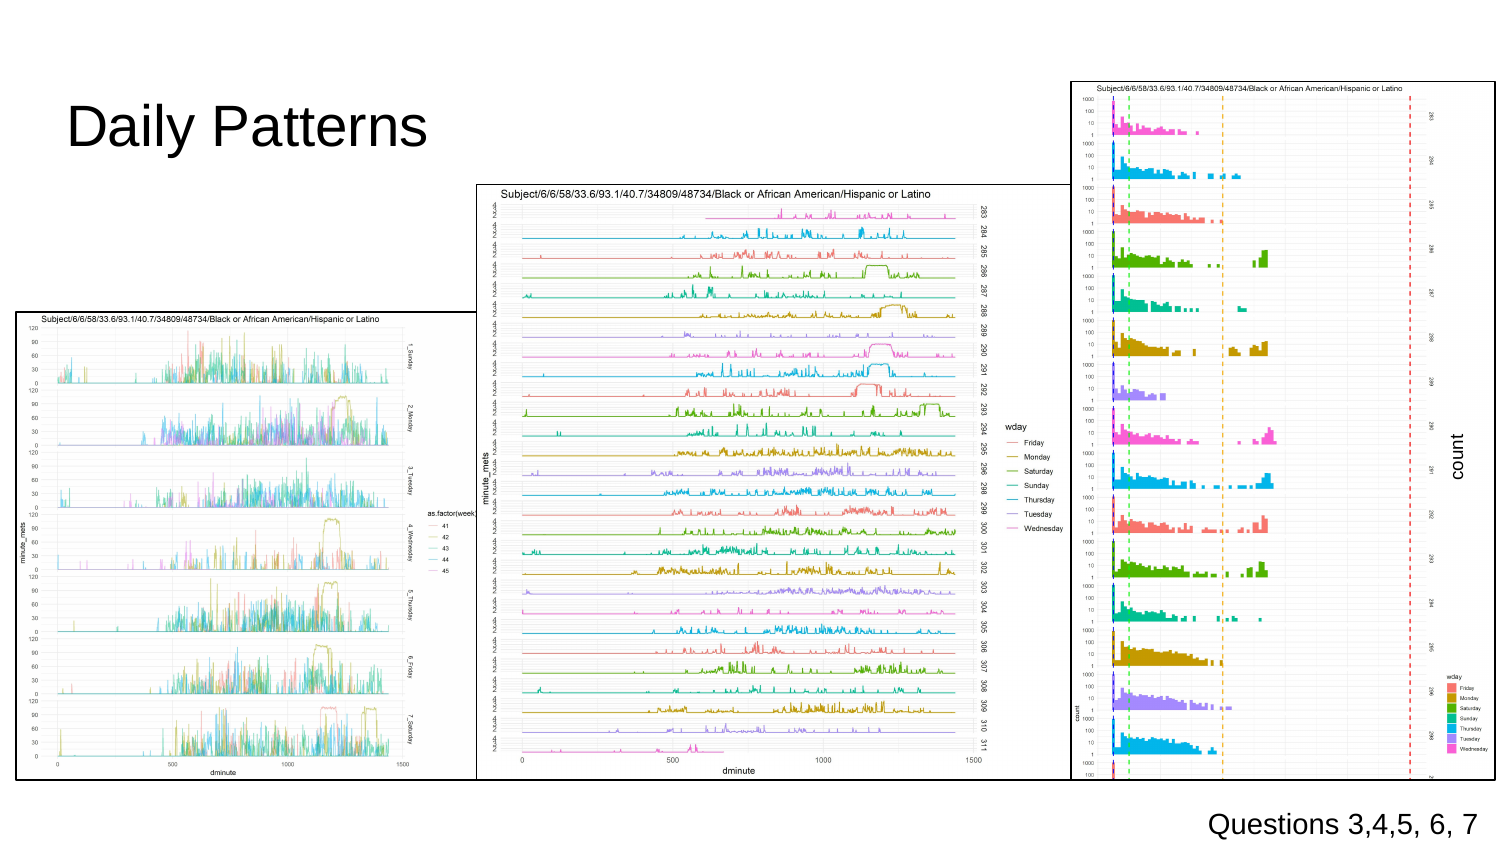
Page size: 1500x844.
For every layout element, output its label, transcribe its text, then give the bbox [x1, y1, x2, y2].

text_box Questions 3,4,5, 6, 7 [1192, 790, 1500, 829]
picture [16, 81, 1495, 780]
title Daily Patterns [51, 72, 1449, 167]
